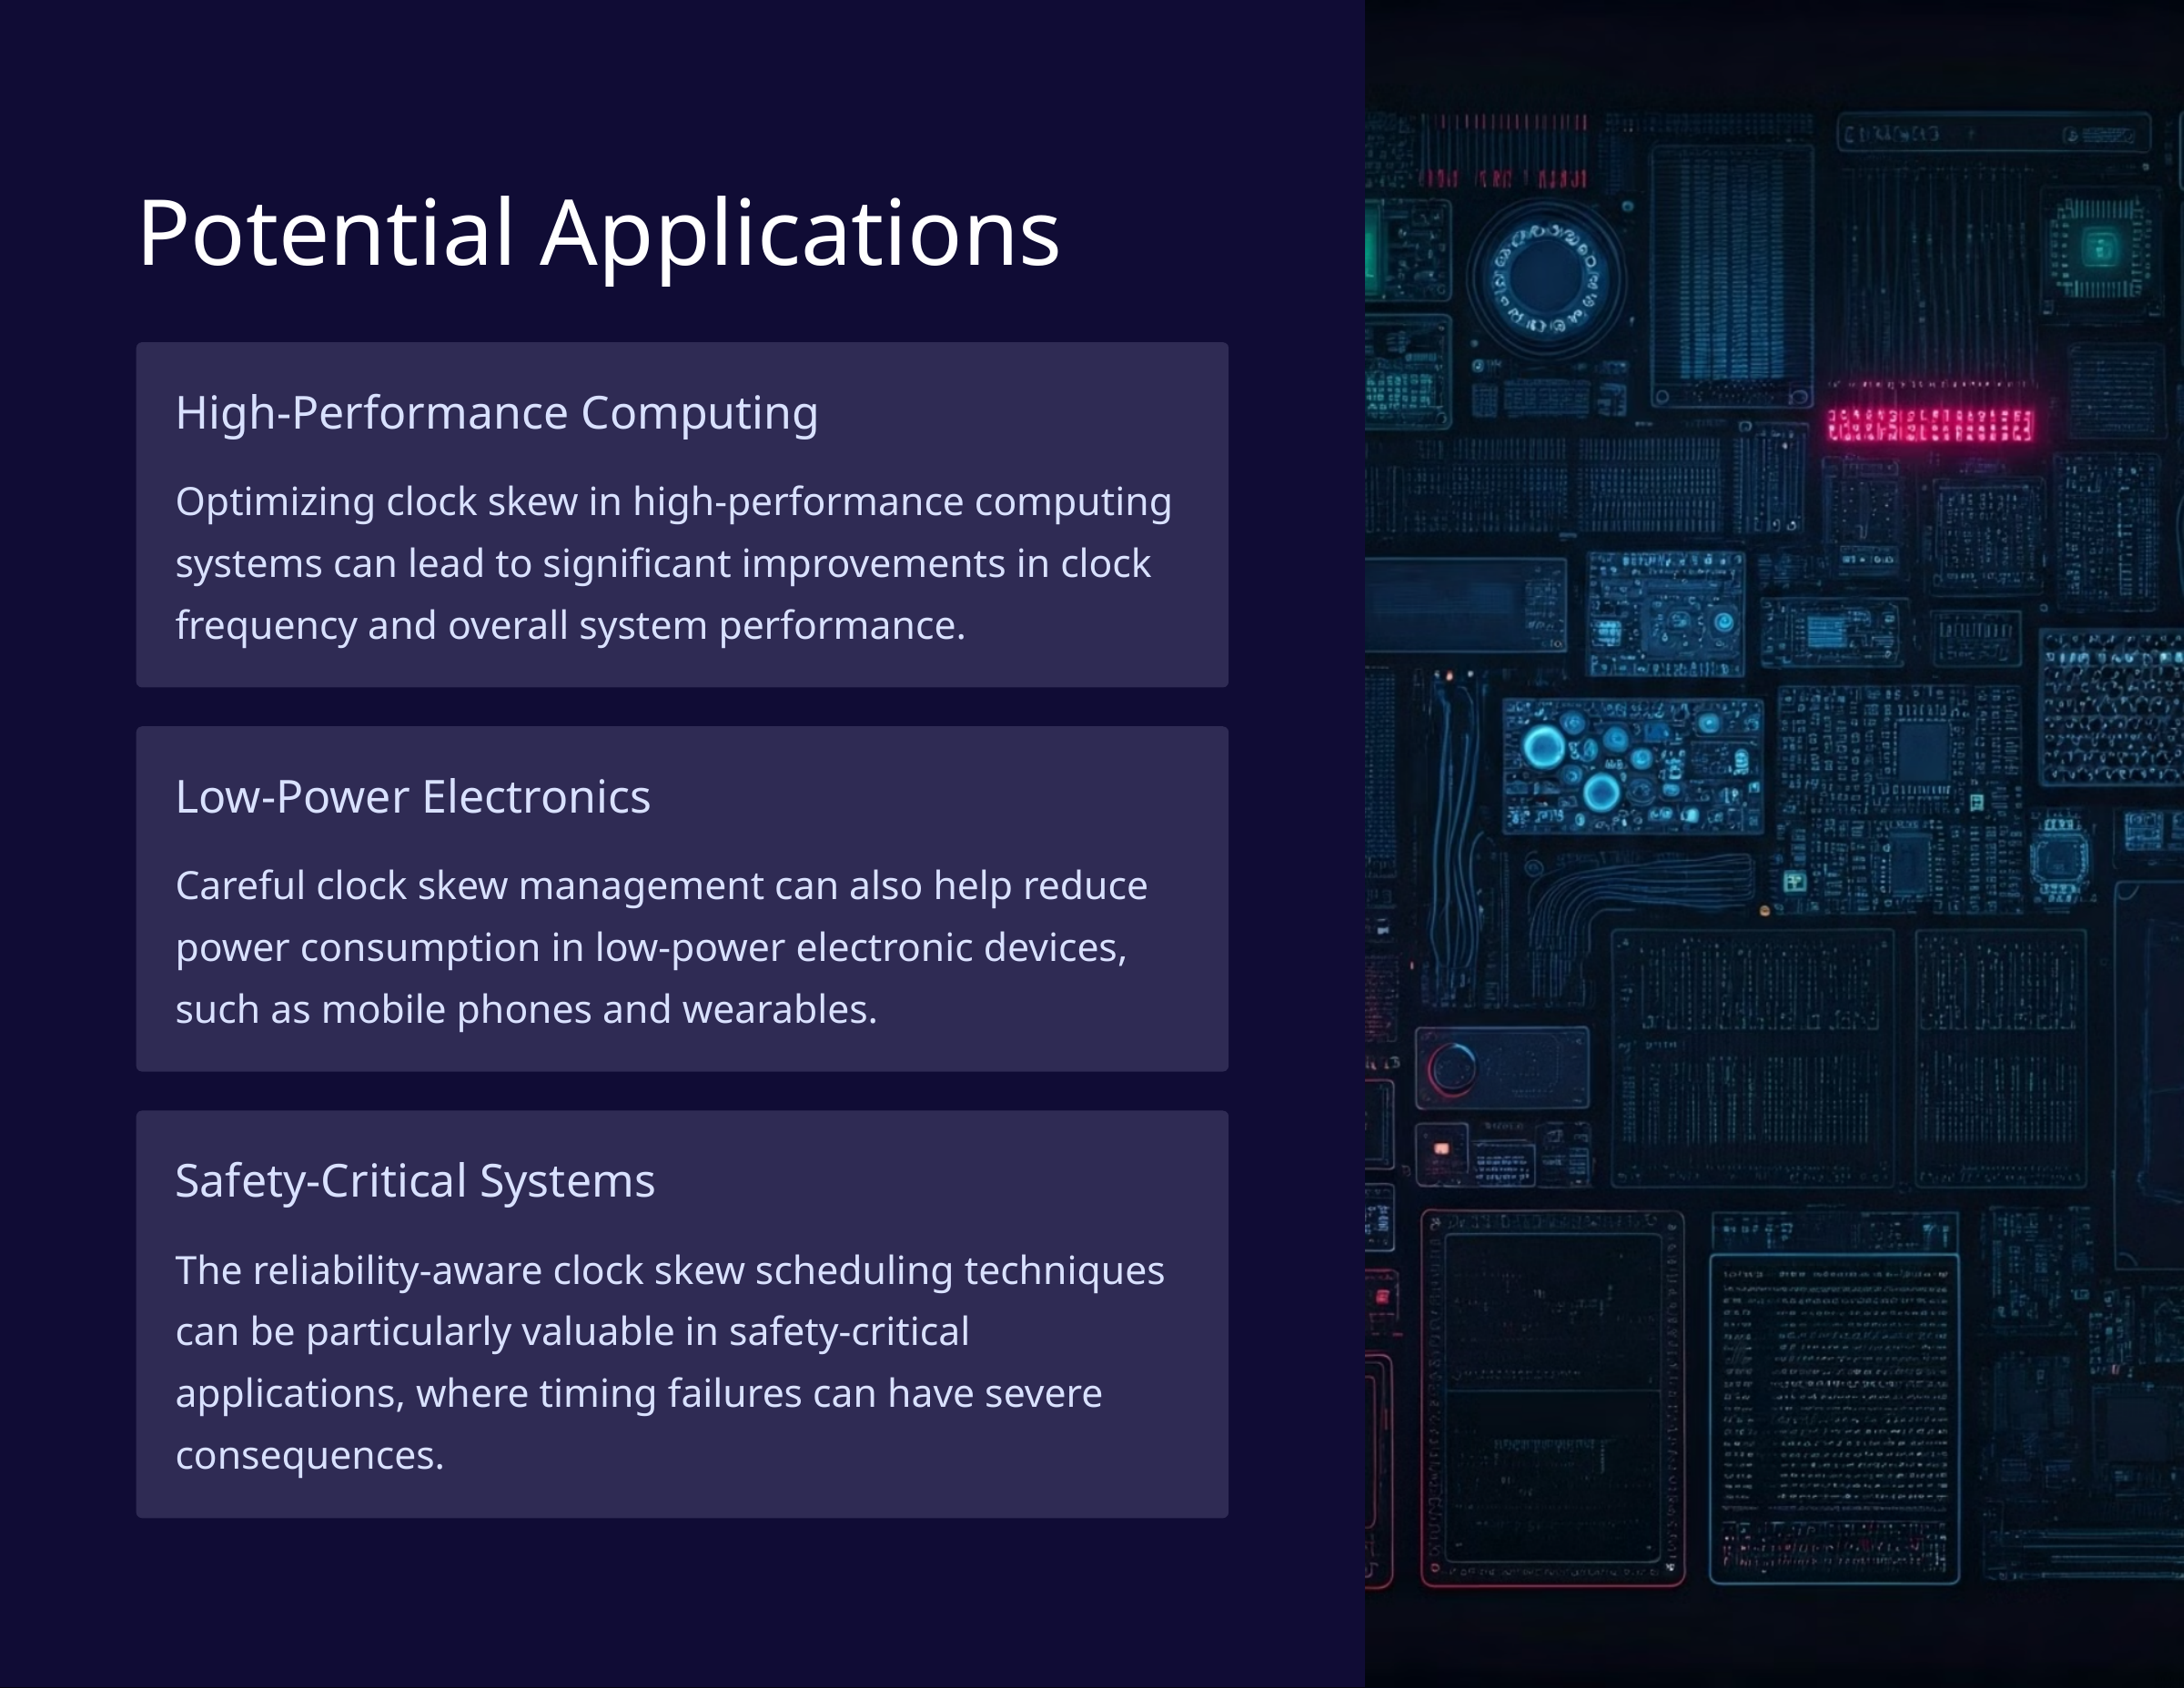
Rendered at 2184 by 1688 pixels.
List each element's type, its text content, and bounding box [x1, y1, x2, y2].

picture [1380, 404, 1386, 409]
text_box High-Performance Computing [175, 380, 791, 439]
text_box [136, 726, 1229, 1072]
text_box Careful clock skew management can also help reduce power consumption in low-power electronic devices, such as mobile phones and wearables. [175, 845, 1190, 1033]
text_box Potential Applications [136, 169, 1055, 284]
text_box Low-Power Electronics [175, 765, 639, 823]
text_box Safety-Critical Systems [175, 1149, 655, 1208]
text_box Optimizing clock skew in high-performance computing systems can lead to significant improvements in clock frequency and overall system performance. [175, 461, 1190, 649]
text_box [136, 1110, 1229, 1519]
picture [1367, 389, 1384, 400]
text_box [136, 342, 1229, 688]
picture [1364, 0, 2184, 1688]
text_box The reliability-aware clock skew scheduling techniques can be particularly valuable in safety-critical applications, where timing failures can have severe consequences. [175, 1229, 1190, 1480]
picture [1367, 388, 1376, 392]
